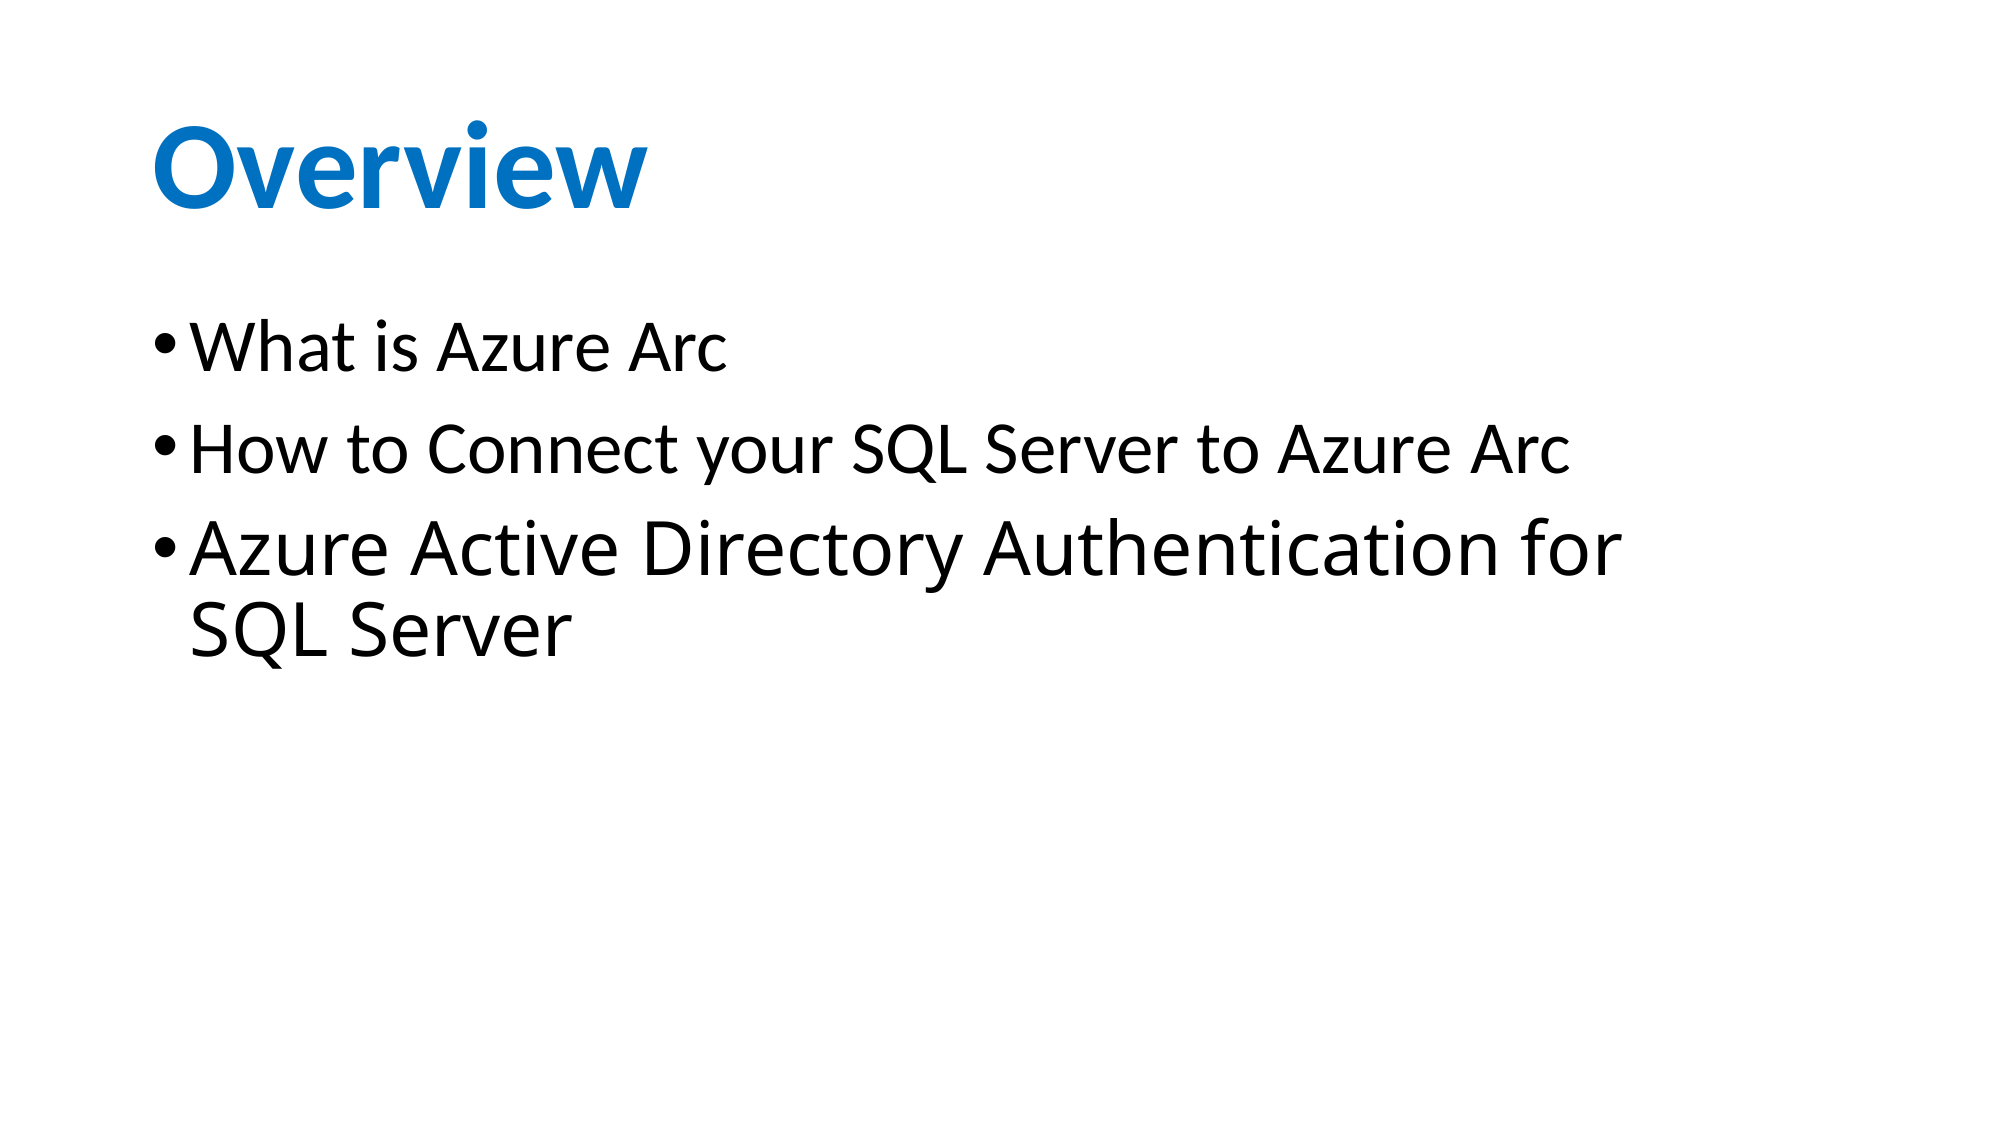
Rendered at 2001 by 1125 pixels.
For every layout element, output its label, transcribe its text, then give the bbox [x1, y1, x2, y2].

list What is Azure Arc How to Connect your SQL Server to Azure Arc Azure Active Directory Authentication for SQL Server [137, 299, 1863, 1014]
title Overview [137, 59, 1863, 278]
